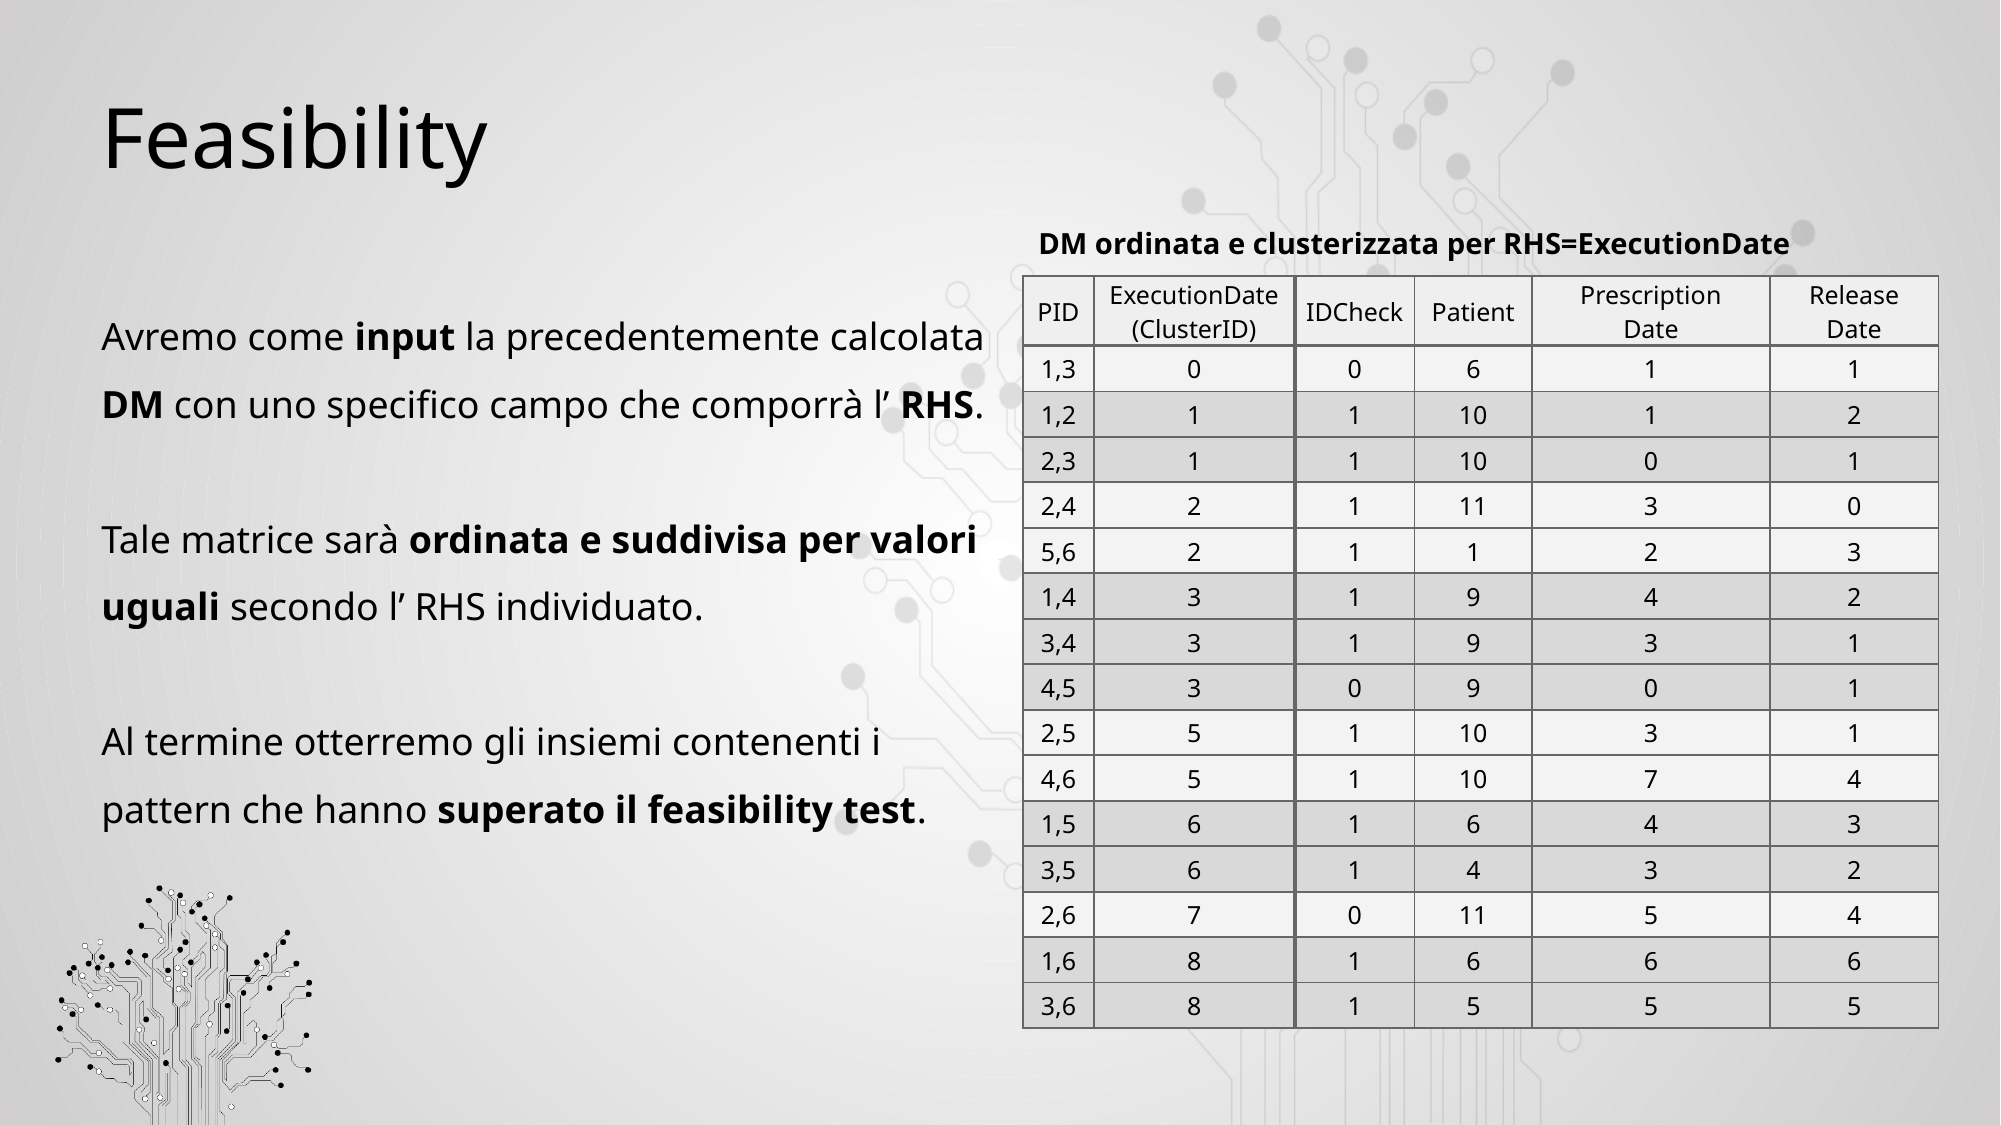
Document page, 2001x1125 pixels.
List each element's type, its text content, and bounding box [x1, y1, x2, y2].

table_cell 1 [1771, 665, 1938, 709]
table_cell 5 [1095, 756, 1293, 800]
table_cell 0 [1095, 347, 1293, 391]
table_cell 1 [1297, 802, 1414, 845]
table_cell 1 [1297, 392, 1414, 436]
table_cell 10 [1415, 756, 1531, 800]
table_cell 4,5 [1024, 665, 1093, 709]
table_cell 5 [1415, 983, 1531, 1027]
table_cell 7 [1095, 893, 1293, 936]
table_header PID [1024, 277, 1093, 344]
table_cell 1 [1771, 711, 1938, 754]
table_cell 7 [1533, 756, 1769, 800]
table_cell 4 [1415, 847, 1531, 891]
table_cell 10 [1415, 438, 1531, 481]
table_cell 1 [1095, 438, 1293, 481]
table_cell 1,6 [1024, 938, 1093, 982]
table_cell 5,6 [1024, 529, 1093, 572]
table_header IDCheck [1297, 277, 1414, 344]
text_box Avremo come input la precedentemente calcolata DM con uno specifico campo che comporrà l’ RHS. Tale matrice sarà ordinata e suddivisa per valori uguali secondo l’ RHS individuato. Al termine otterremo gli insiemi contenenti i pattern che hanno superato il feasibility test. [86, 275, 1016, 892]
table_cell 6 [1771, 938, 1938, 982]
table_cell 0 [1297, 893, 1414, 936]
table_cell 3 [1533, 620, 1769, 663]
table_cell 4 [1771, 893, 1938, 936]
table_cell 3 [1533, 483, 1769, 527]
table_header ExecutionDate (ClusterID) [1095, 277, 1293, 344]
table_cell 1 [1297, 620, 1414, 663]
table_cell 11 [1415, 893, 1531, 936]
table_cell 1,4 [1024, 574, 1093, 618]
table_cell 0 [1297, 347, 1414, 391]
table_cell 3,4 [1024, 620, 1093, 663]
table_header Release Date [1771, 277, 1938, 344]
table_cell 1 [1297, 711, 1414, 754]
table_cell 0 [1771, 483, 1938, 527]
table_cell 1,2 [1024, 392, 1093, 436]
table_cell 5 [1771, 983, 1938, 1027]
table_cell 6 [1095, 802, 1293, 845]
text_box DM ordinata e clusterizzata per RHS=ExecutionDate [1023, 193, 1953, 258]
table_cell 6 [1533, 938, 1769, 982]
table_cell 2,5 [1024, 711, 1093, 754]
table_cell 2,4 [1024, 483, 1093, 527]
table_cell 9 [1415, 620, 1531, 663]
table_cell 6 [1095, 847, 1293, 891]
table_cell 3 [1771, 529, 1938, 572]
table_cell 1 [1297, 756, 1414, 800]
table_cell 4 [1771, 756, 1938, 800]
table_cell 1 [1297, 938, 1414, 982]
table_cell 10 [1415, 711, 1531, 754]
table_cell 3 [1095, 620, 1293, 663]
table_cell 5 [1533, 983, 1769, 1027]
table_cell 1,5 [1024, 802, 1093, 845]
table_cell 1 [1415, 529, 1531, 572]
table_cell 0 [1533, 438, 1769, 481]
table_cell 1 [1771, 438, 1938, 481]
table_cell 8 [1095, 938, 1293, 982]
table_header Patient [1415, 277, 1531, 344]
table_cell 0 [1533, 665, 1769, 709]
table_cell 1 [1771, 620, 1938, 663]
table_cell 2 [1095, 529, 1293, 572]
table_cell 2,3 [1024, 438, 1093, 481]
table_cell 4 [1533, 802, 1769, 845]
table_cell 0 [1297, 665, 1414, 709]
table_cell 2 [1771, 847, 1938, 891]
table_cell 1 [1297, 483, 1414, 527]
text_box [688, 0, 2000, 1125]
table_cell 1,3 [1024, 347, 1093, 391]
table_cell 1 [1095, 392, 1293, 436]
table_cell 8 [1095, 983, 1293, 1027]
table_cell 2,6 [1024, 893, 1093, 936]
table_cell 2 [1771, 392, 1938, 436]
table_cell 4,6 [1024, 756, 1093, 800]
table_cell 9 [1415, 665, 1531, 709]
table_cell 1 [1771, 347, 1938, 391]
table_cell 11 [1415, 483, 1531, 527]
table_cell 3 [1095, 665, 1293, 709]
table_cell 1 [1297, 983, 1414, 1027]
table_cell 5 [1533, 893, 1769, 936]
table_cell 6 [1415, 802, 1531, 845]
table_cell 1 [1533, 392, 1769, 436]
picture [20, 879, 348, 1125]
table_cell 6 [1415, 347, 1531, 391]
table_cell 2 [1095, 483, 1293, 527]
table_header Prescription Date [1533, 277, 1769, 344]
table_cell 3 [1095, 574, 1293, 618]
table_cell 1 [1297, 847, 1414, 891]
table_cell 3 [1533, 711, 1769, 754]
table_cell 5 [1095, 711, 1293, 754]
table_cell 9 [1415, 574, 1531, 618]
table_cell 6 [1415, 938, 1531, 982]
table_cell 1 [1533, 347, 1769, 391]
table_cell 3,6 [1024, 983, 1093, 1027]
table_cell 2 [1771, 574, 1938, 618]
text_box Feasibility [86, 77, 1632, 194]
table_cell 1 [1297, 574, 1414, 618]
table_cell 3,5 [1024, 847, 1093, 891]
table_cell 1 [1297, 438, 1414, 481]
table_cell 3 [1771, 802, 1938, 845]
table_cell 3 [1533, 847, 1769, 891]
table_cell 4 [1533, 574, 1769, 618]
table_cell 10 [1415, 392, 1531, 436]
table_cell 2 [1533, 529, 1769, 572]
table_cell 1 [1297, 529, 1414, 572]
